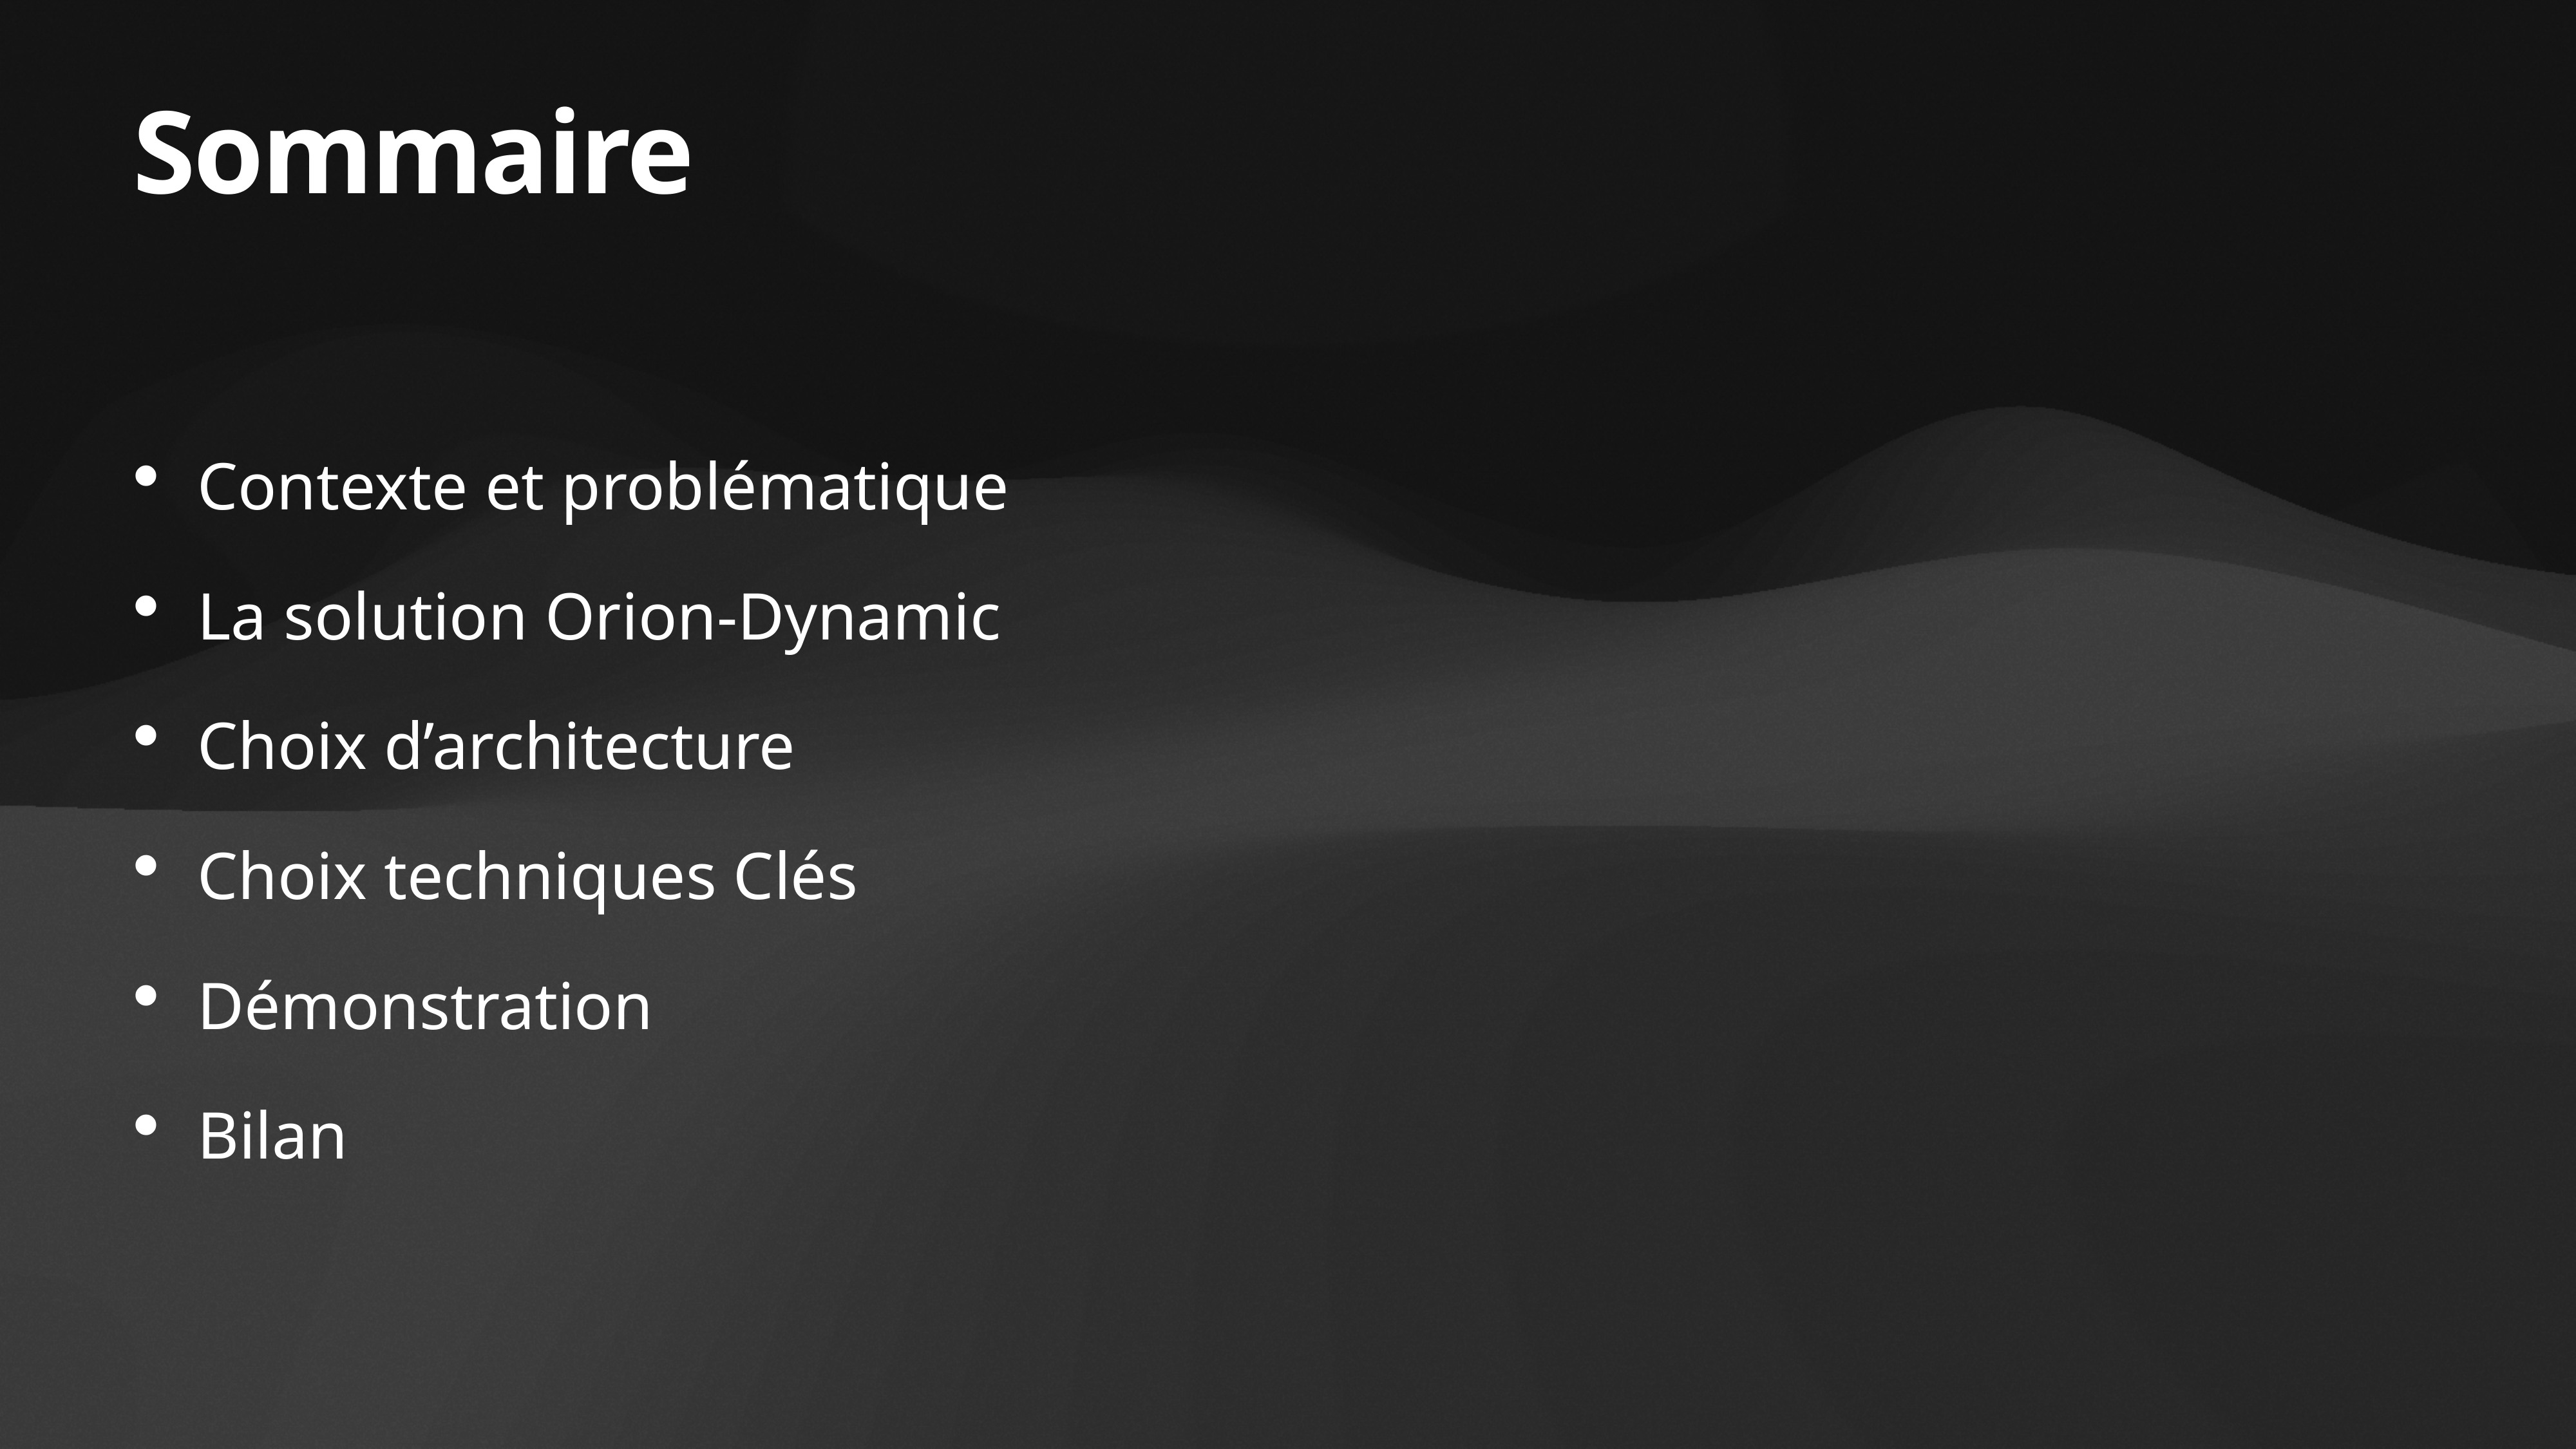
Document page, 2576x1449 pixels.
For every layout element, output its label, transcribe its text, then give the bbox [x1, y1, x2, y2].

picture [0, 0, 2576, 1449]
list Contexte et problématique La solution Orion-Dynamic Choix d’architecture Choix techniques Clés Démonstration Bilan [127, 448, 2449, 1321]
title Sommaire [127, 100, 2449, 252]
